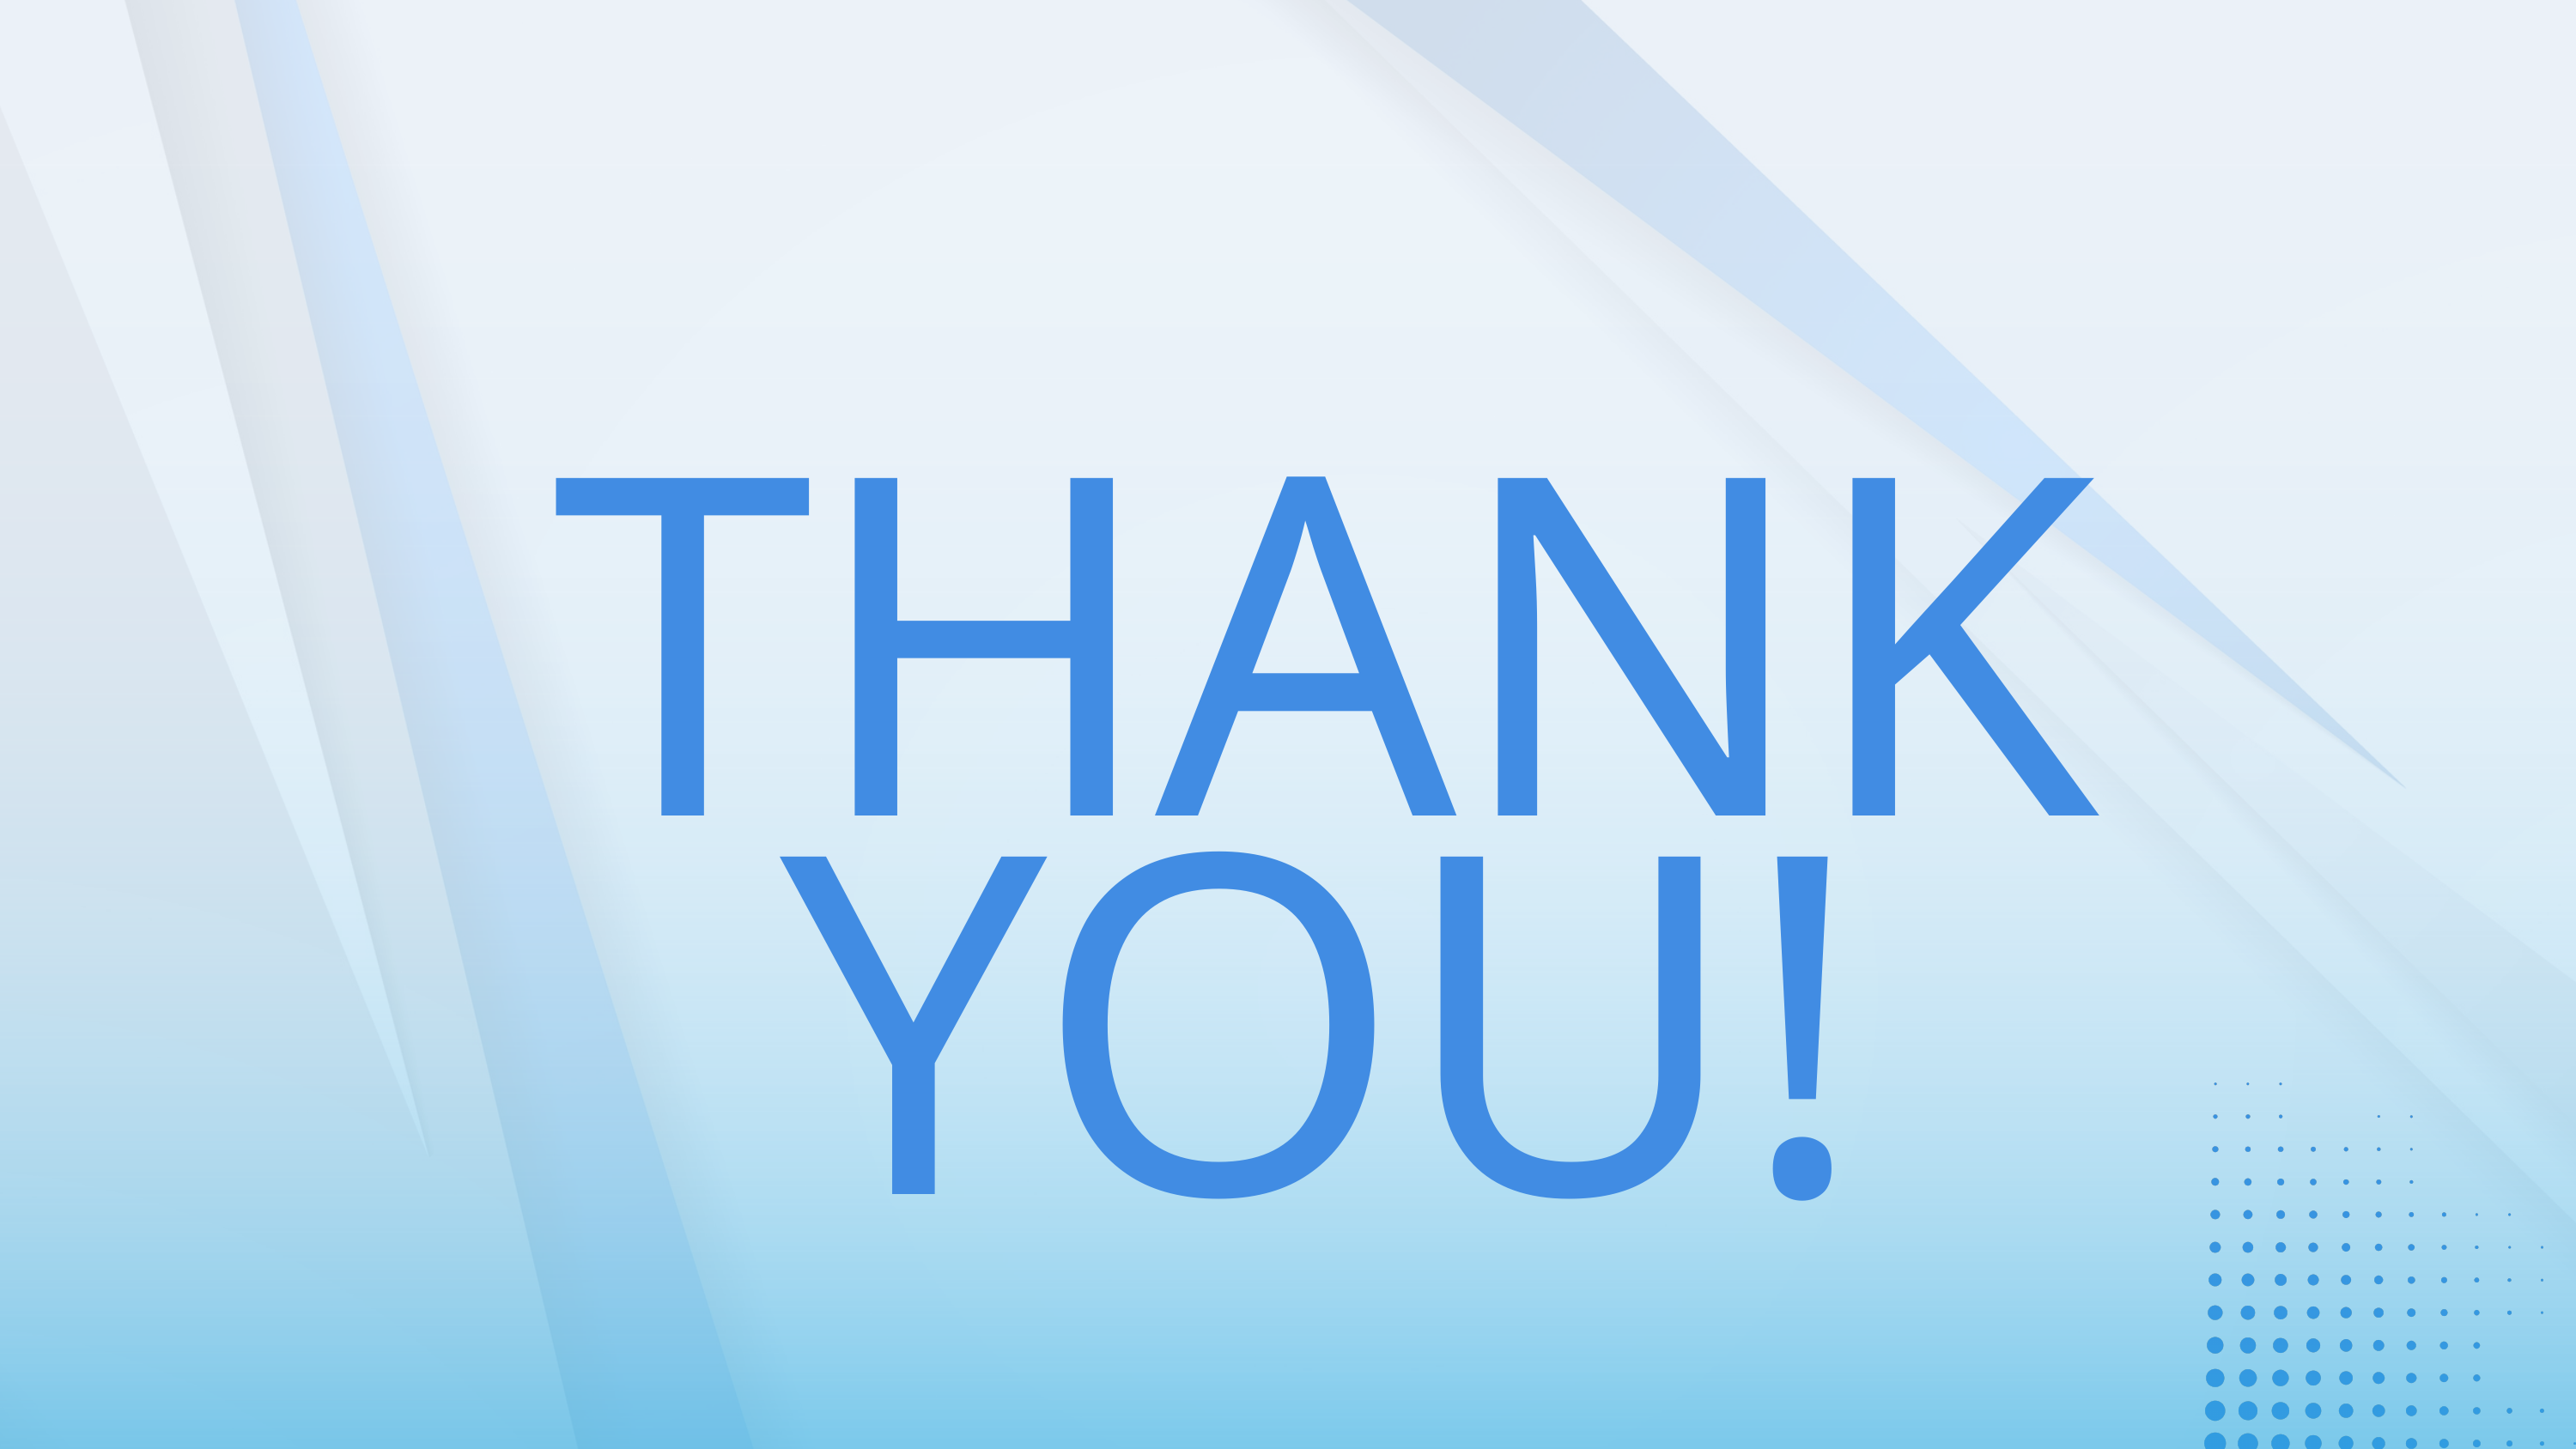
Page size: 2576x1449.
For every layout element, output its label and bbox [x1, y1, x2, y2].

text_box [0, 0, 2576, 1449]
